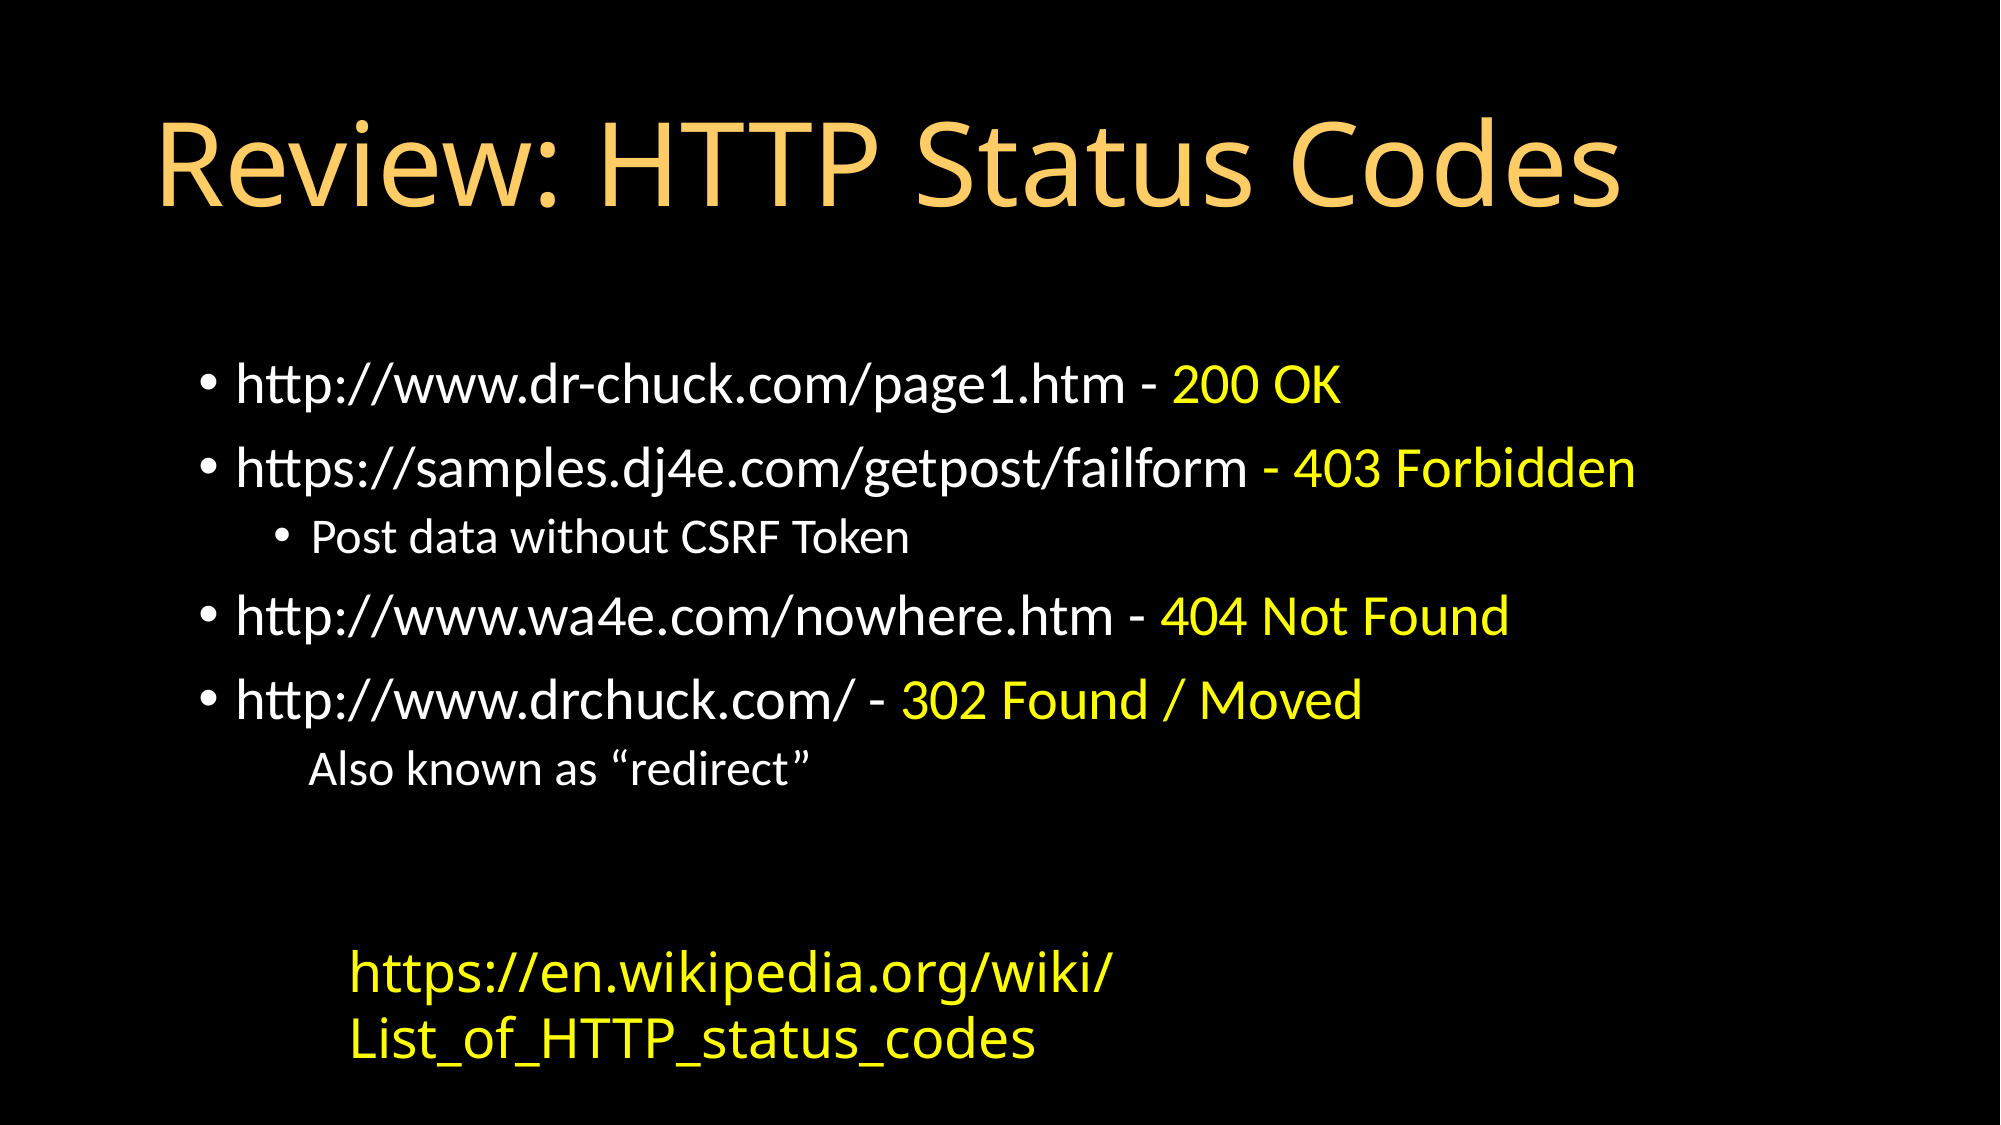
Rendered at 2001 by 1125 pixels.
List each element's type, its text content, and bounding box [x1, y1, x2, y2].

title Review: HTTP Status Codes [137, 59, 1863, 278]
list http://www.dr-chuck.com/page1.htm - 200 OK https://samples.dj4e.com/getpost/failform - 403 Forbidden Post data without CSRF Token http://www.wa4e.com/nowhere.htm - 404 Not Found http://www.drchuck.com/ - 302 Found / Moved Also known as “redirect” [183, 345, 1812, 857]
text_box https://en.wikipedia.org/wiki/List_of_HTTP_status_codes [333, 929, 1784, 1078]
